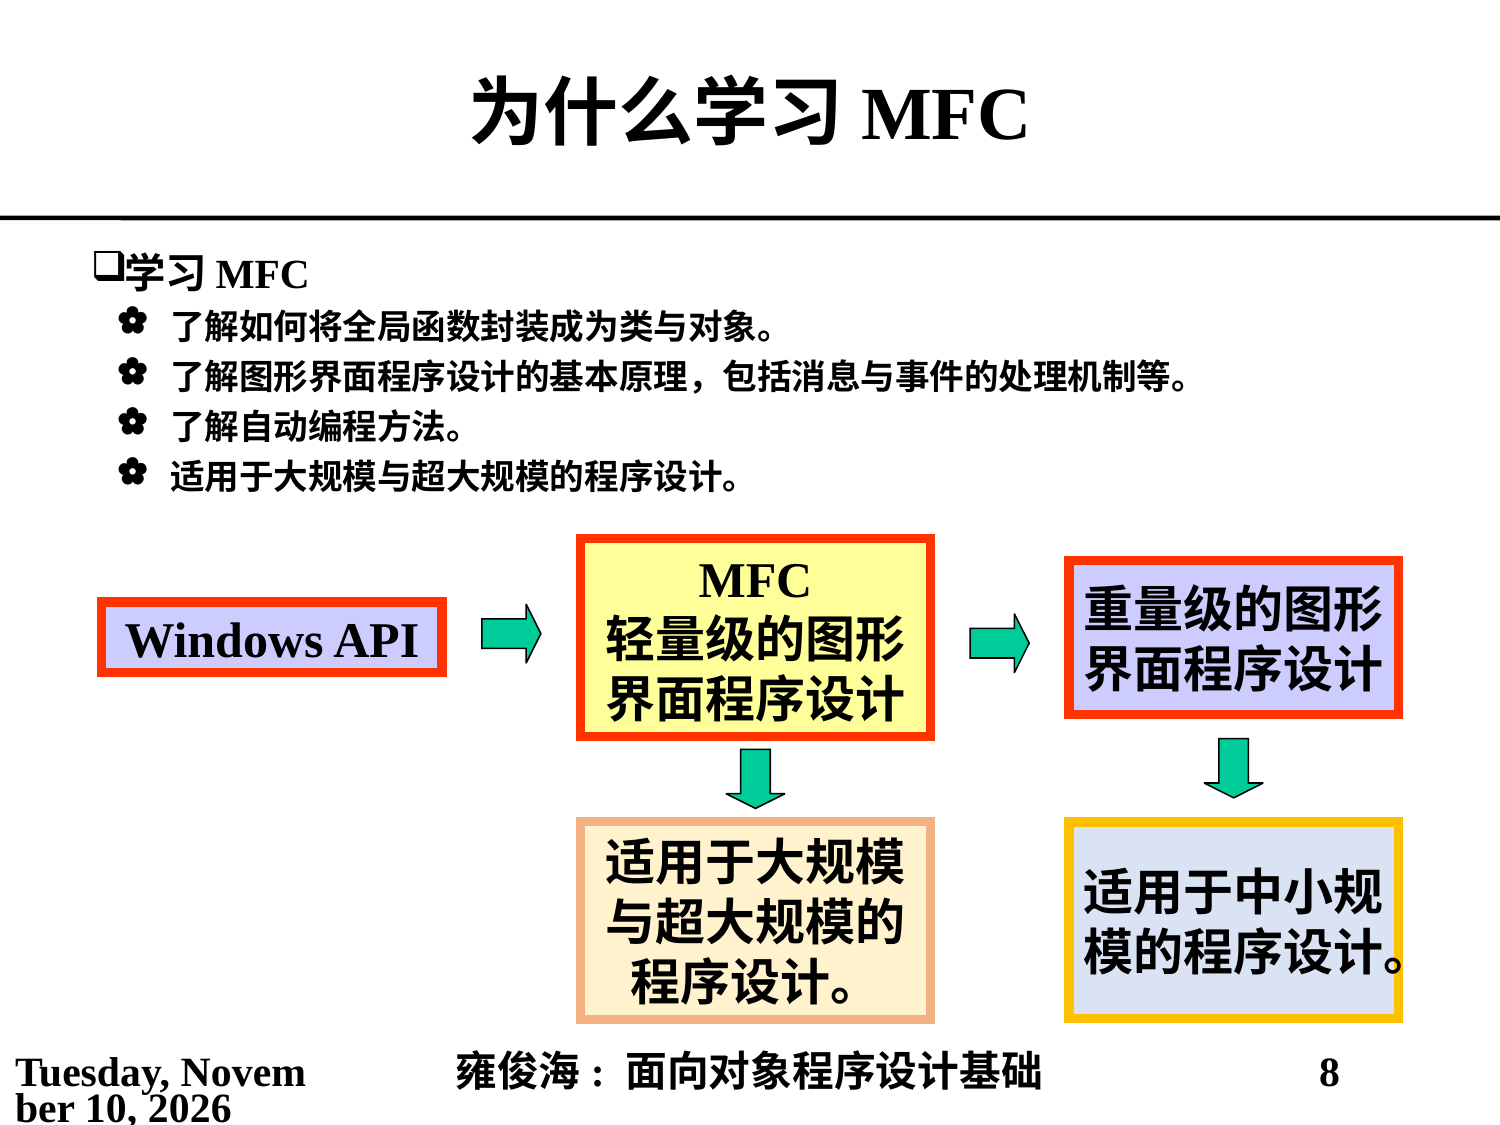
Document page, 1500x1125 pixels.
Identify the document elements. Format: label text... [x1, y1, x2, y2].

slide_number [0, 1042, 337, 1103]
text_box [1204, 738, 1264, 798]
text_box Windows API [101, 602, 443, 673]
text_box [970, 613, 1030, 673]
text_box 重量级的图形界面程序设计 [1068, 560, 1399, 715]
text_box MFC 轻量级的图形界面程序设计 [580, 538, 931, 737]
title 为什么学习MFC [0, 0, 1500, 217]
list 学习MFC 了解如何将全局函数封装成为类与对象。 了解图形界面程序设计的基本原理，包括消息与事件的处理机制等。 了解自动编程方法。 适用于大规模与超大规模的程序设计。 [75, 239, 1425, 505]
text_box 适用于大规模与超大规模的程序设计。 [580, 821, 931, 1020]
text_box [481, 604, 541, 664]
text_box [725, 749, 786, 809]
footer 雍俊海: 面向对象程序设计基础 [337, 1042, 1161, 1103]
slide_number 8 [1161, 1042, 1499, 1103]
text_box 适用于中小规模的程序设计。 [1068, 822, 1399, 1019]
